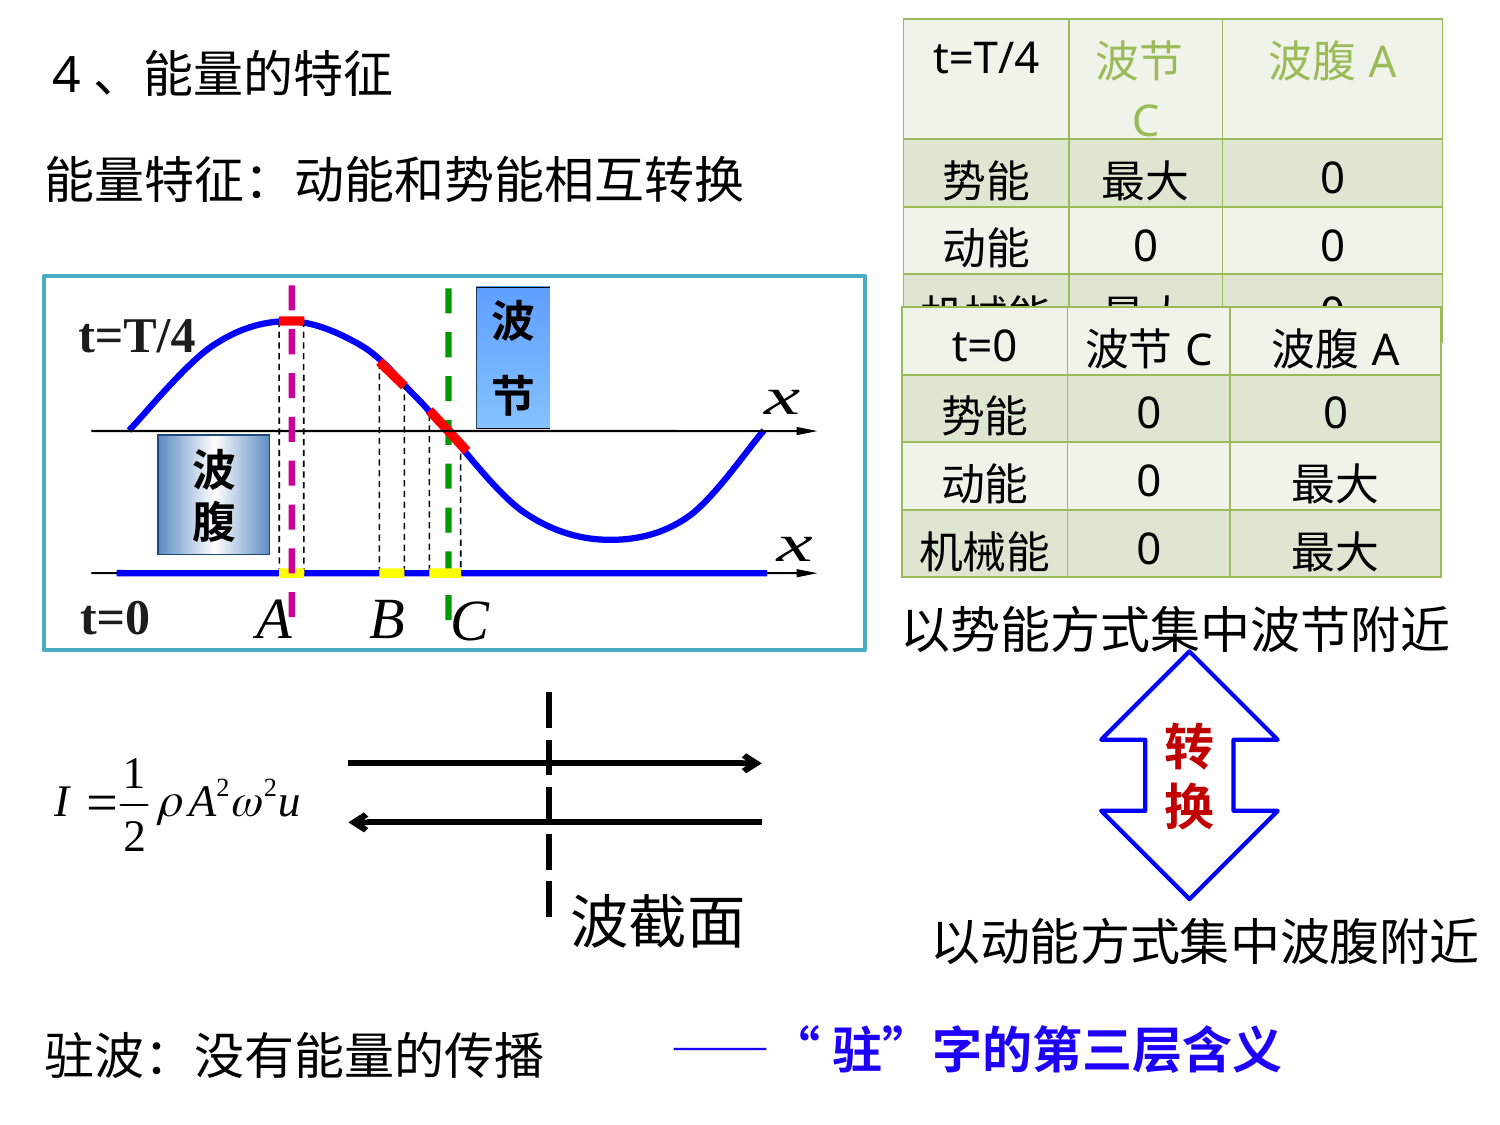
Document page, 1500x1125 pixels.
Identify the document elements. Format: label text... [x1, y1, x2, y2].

table_header 波节C [1070, 20, 1222, 138]
table_header t=T/4 [904, 20, 1068, 138]
table_cell 0 [1223, 140, 1442, 206]
table_header t=0 [903, 308, 1067, 374]
table_cell 机械能 [904, 275, 1068, 306]
table_cell 0 [1068, 376, 1229, 441]
text_box 以动能方式集中波腹附近 [915, 873, 1500, 979]
text_box 波截面 [556, 878, 761, 963]
table_header 波节C [1068, 308, 1229, 374]
table_cell 势能 [903, 376, 1067, 441]
table_cell 动能 [903, 443, 1067, 509]
table_cell 最大 [1070, 140, 1222, 206]
text_box ——“驻”字的第三层含义 [655, 1011, 1411, 1087]
text_box 能量特征：动能和势能相互转换 [29, 141, 877, 217]
table_header 波腹A [1231, 308, 1440, 374]
table_cell 最大 [1231, 511, 1440, 561]
table_cell 0 [1231, 376, 1440, 441]
table_cell 0 [1223, 208, 1442, 273]
table_cell 0 [1070, 208, 1222, 273]
text_box 驻波：没有能量的传播 [29, 1016, 809, 1092]
table_cell 最大 [1231, 443, 1440, 509]
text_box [43, 275, 866, 654]
text_box 转换 [1099, 649, 1280, 902]
table_header 波腹A [1223, 20, 1442, 138]
text_box 4、能量的特征 [37, 34, 408, 110]
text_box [45, 744, 311, 863]
table_cell 势能 [904, 140, 1068, 206]
table_cell 0 [1223, 275, 1442, 306]
table_cell 0 [1068, 443, 1229, 509]
table_cell 0 [1068, 511, 1229, 561]
text_box 以势能方式集中波节附近 [885, 561, 1500, 666]
table_cell 机械能 [903, 511, 1067, 561]
table_cell 动能 [904, 208, 1068, 273]
table_cell 最大 [1070, 275, 1222, 306]
